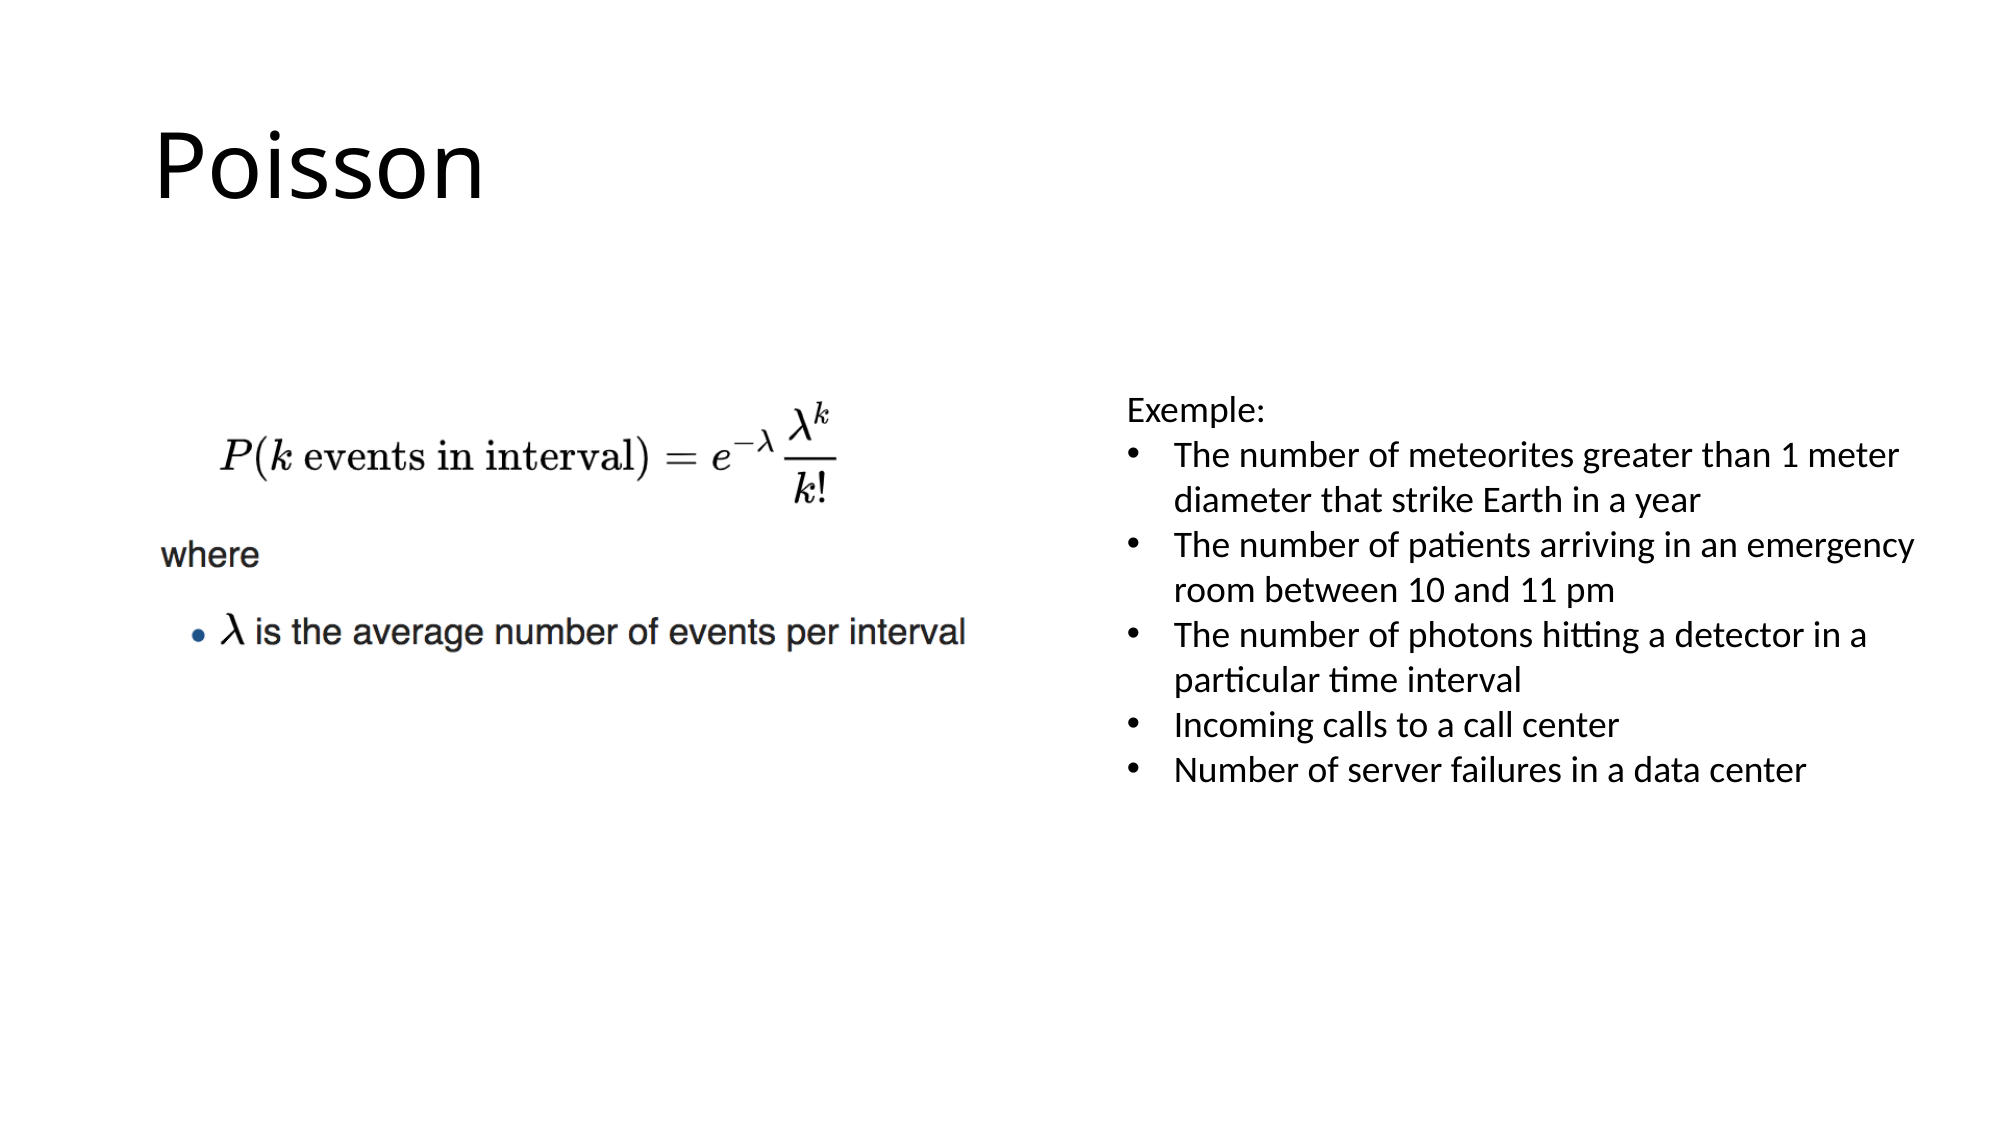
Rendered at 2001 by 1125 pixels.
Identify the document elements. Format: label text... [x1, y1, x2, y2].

title Poisson [137, 59, 1863, 278]
text_box Exemple: The number of meteorites greater than 1 meter diameter that strike Earth in a year The number of patients arriving in an emergency room between 10 and 11 pm The number of photons hitting a detector in a particular time interval Incoming calls to a call center Number of server failures in a data center [1112, 377, 1970, 797]
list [127, 377, 1000, 663]
